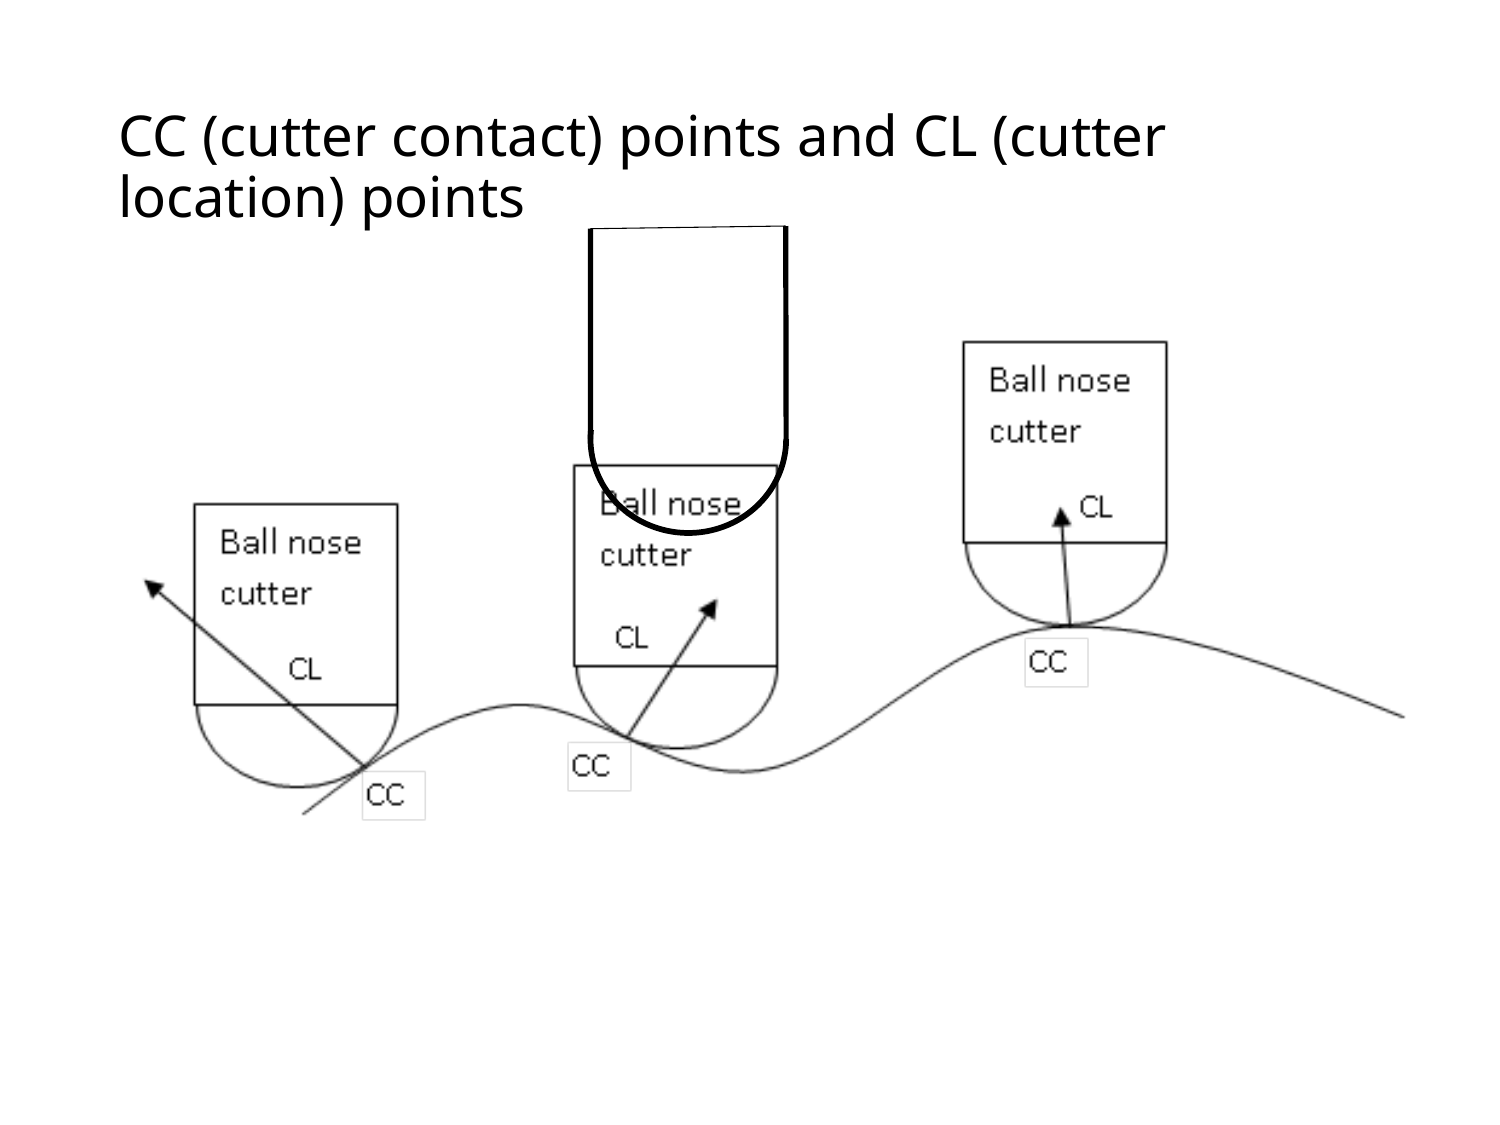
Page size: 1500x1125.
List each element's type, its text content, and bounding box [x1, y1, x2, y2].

title CC (cutter contact) points and CL (cutter location) points [103, 59, 1397, 278]
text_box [590, 225, 787, 534]
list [131, 339, 1408, 824]
